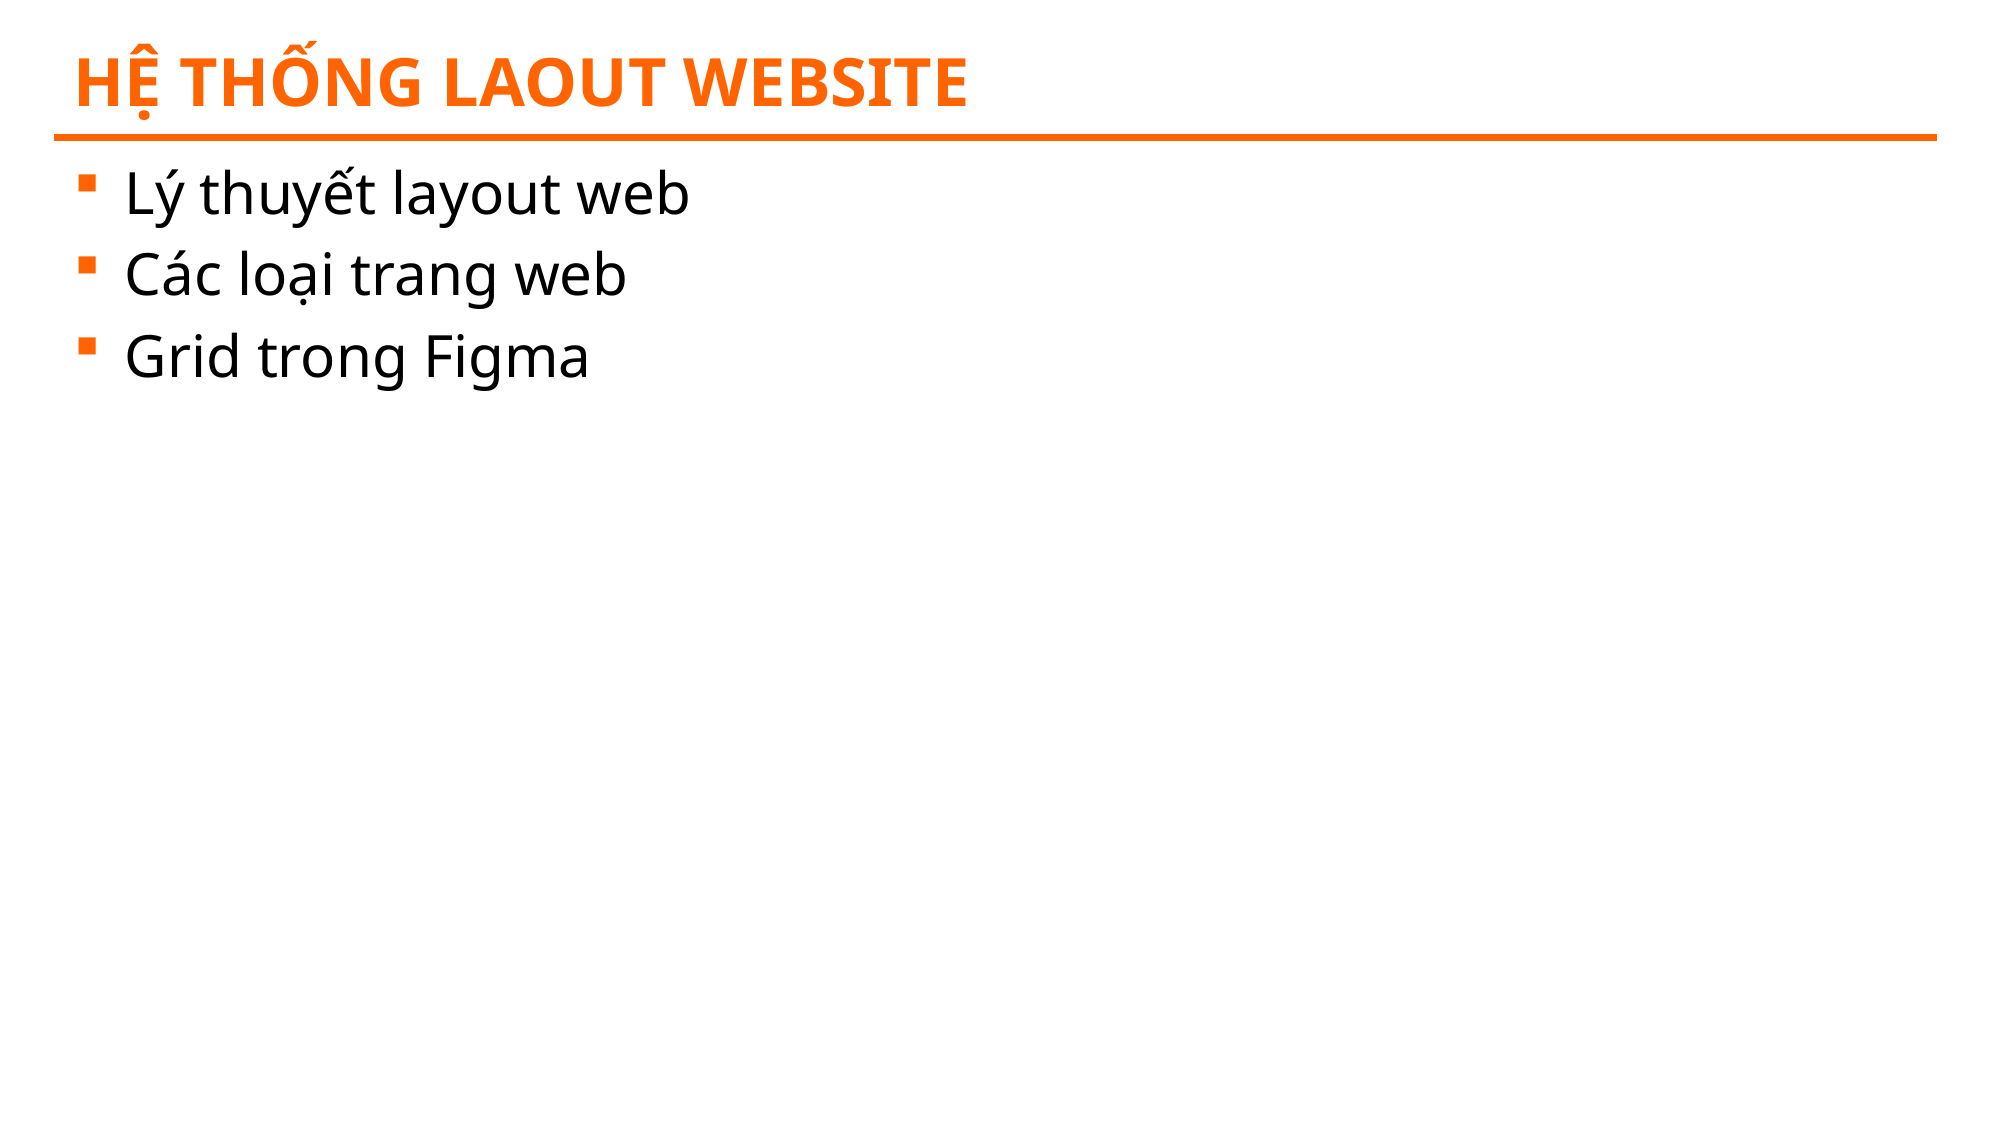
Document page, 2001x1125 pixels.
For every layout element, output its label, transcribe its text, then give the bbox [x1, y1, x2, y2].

title Hệ thống laout website [53, 29, 1938, 130]
list Lý thuyết layout web Các loại trang web Grid trong Figma [53, 145, 1938, 980]
